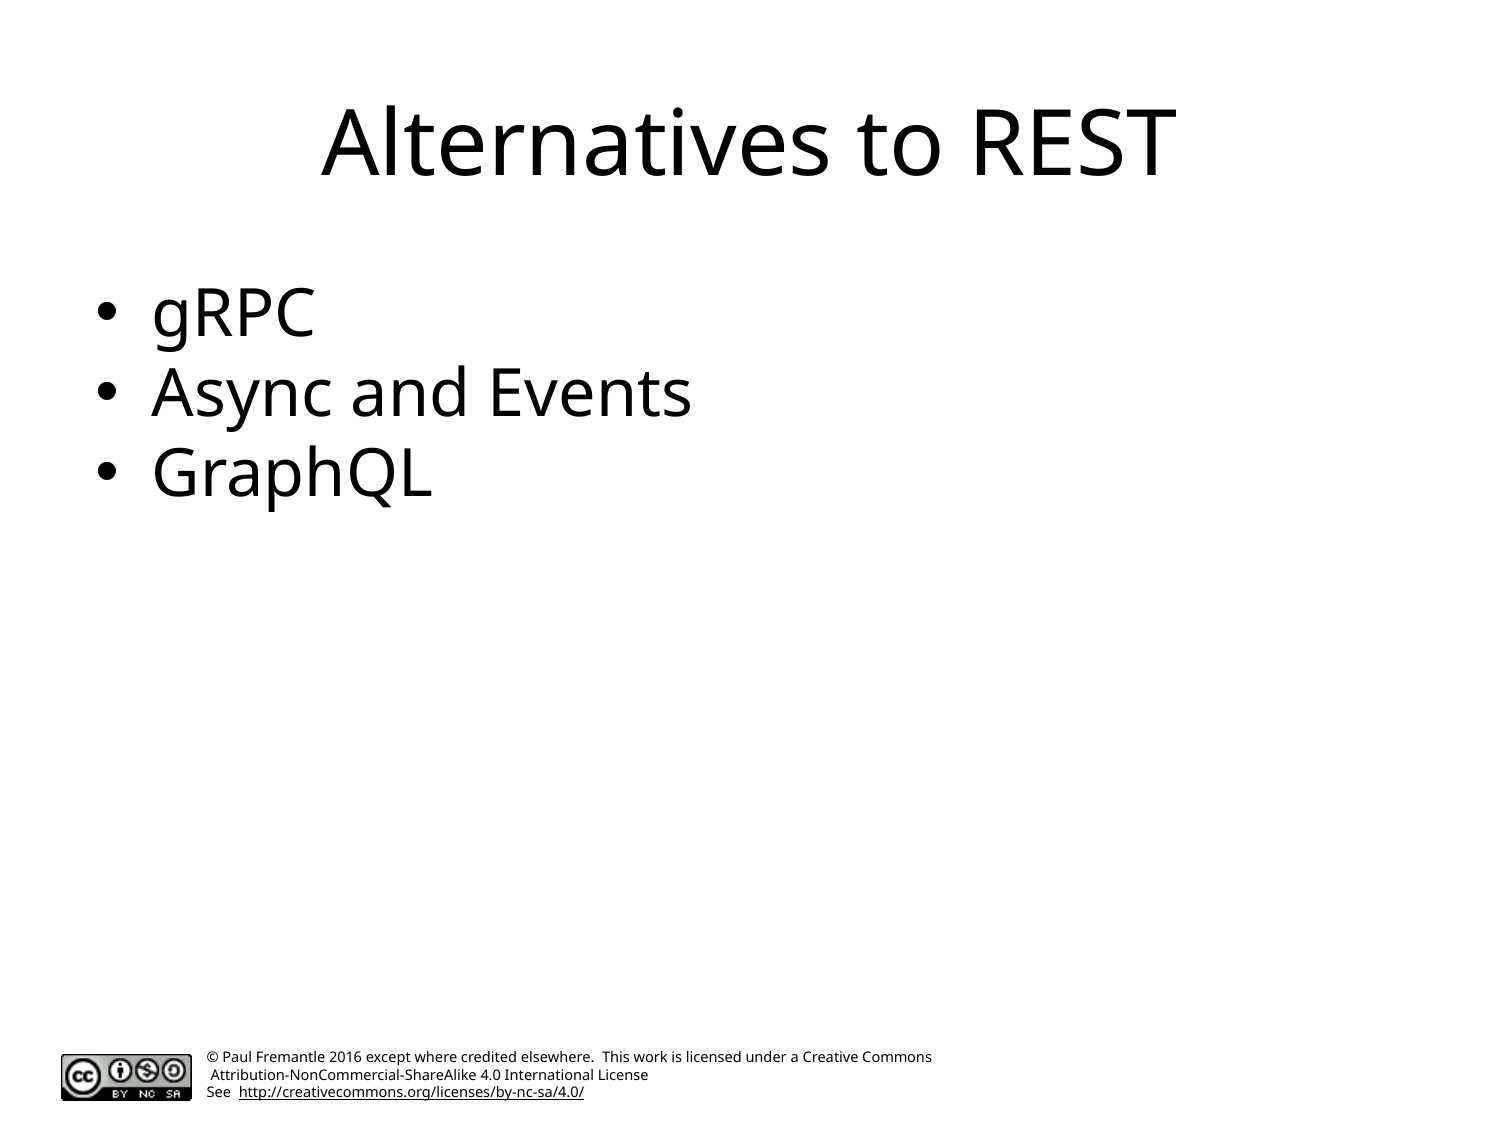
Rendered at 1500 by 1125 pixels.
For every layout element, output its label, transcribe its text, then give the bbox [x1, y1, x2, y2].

title Alternatives to REST [75, 45, 1425, 233]
picture [61, 1054, 192, 1101]
list gRPC Async and Events GraphQL [61, 262, 1412, 1005]
